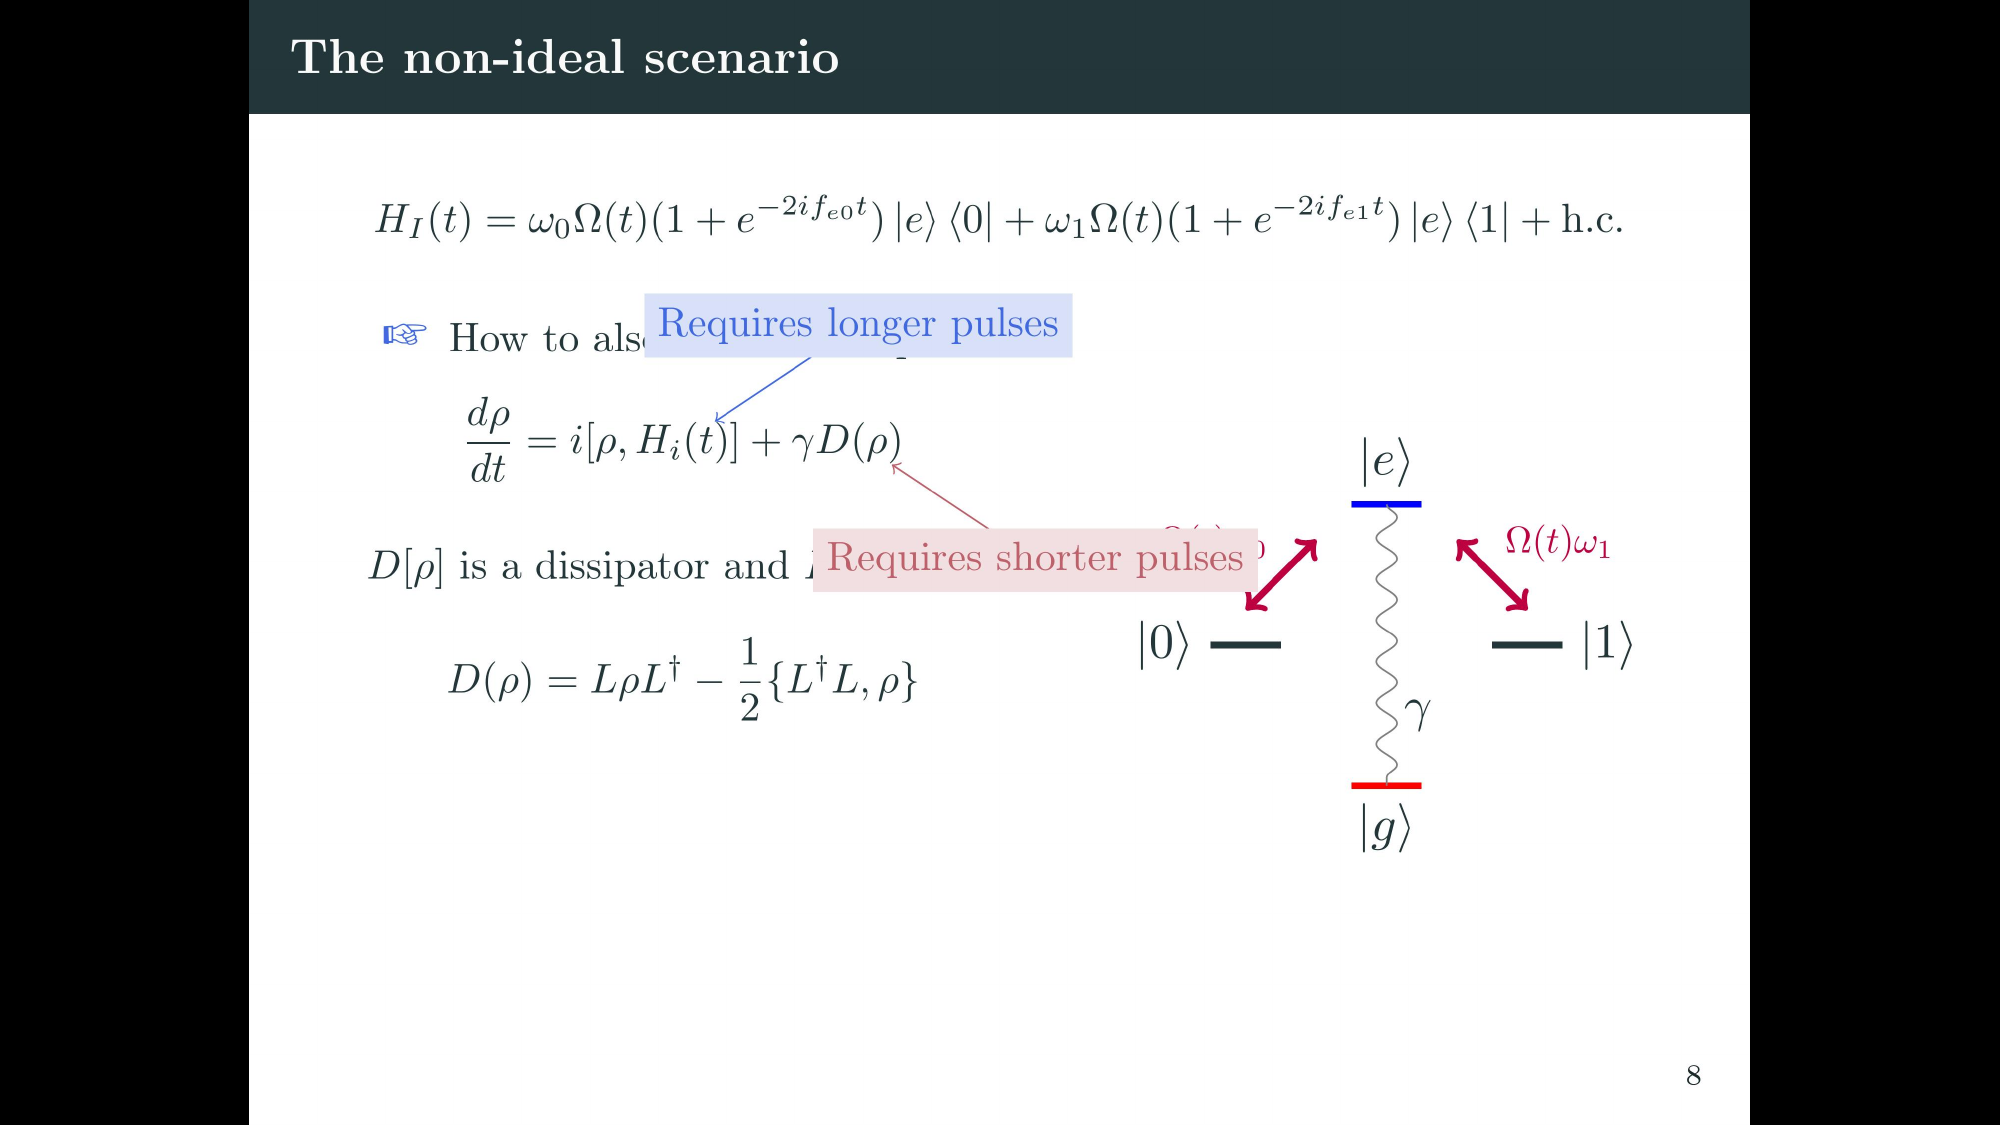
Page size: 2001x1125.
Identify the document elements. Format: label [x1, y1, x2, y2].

picture [249, 0, 1750, 1125]
